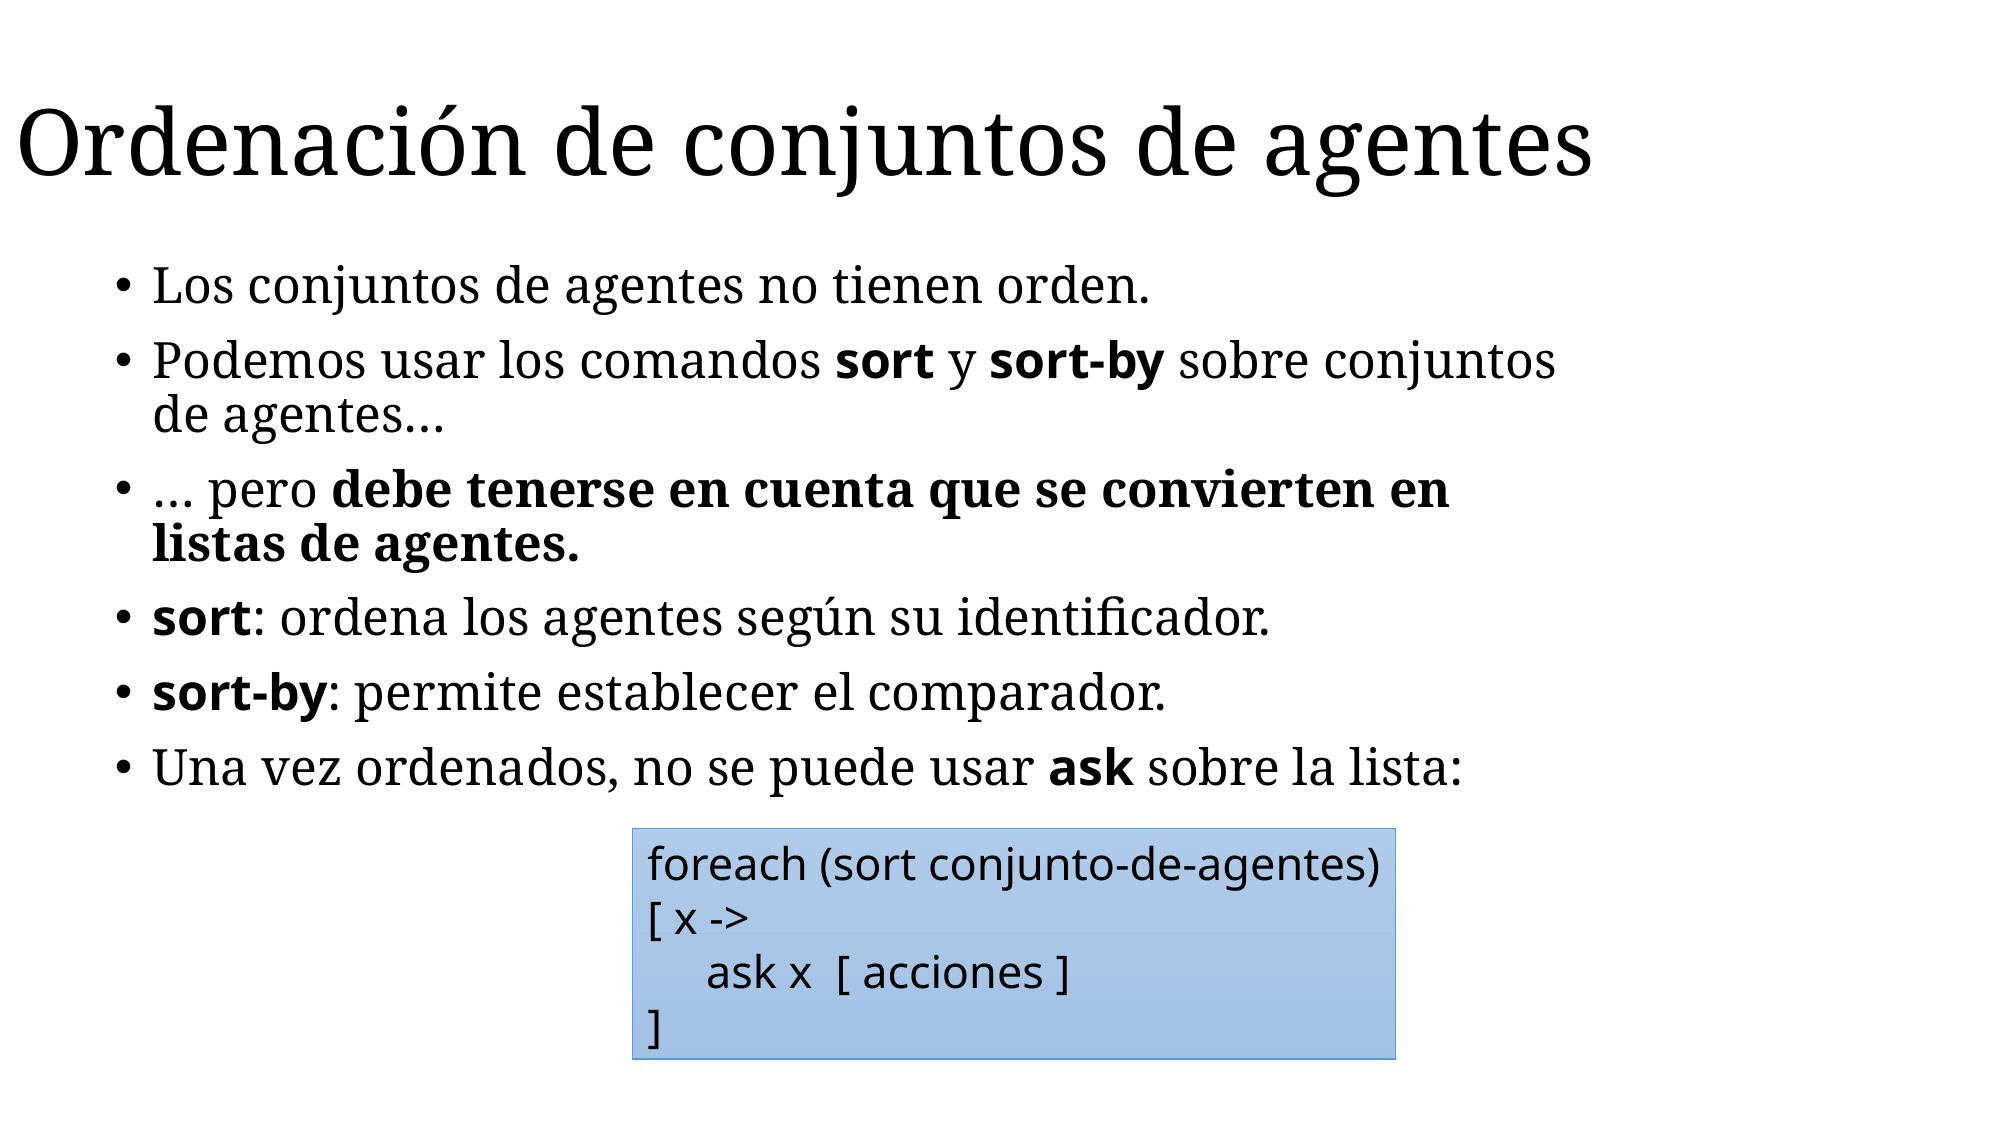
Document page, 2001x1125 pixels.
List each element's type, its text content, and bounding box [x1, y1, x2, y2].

title Ordenación de conjuntos de agentes [0, 85, 1620, 206]
list Los conjuntos de agentes no tienen orden. Podemos usar los comandos sort y sort-by sobre conjuntos de agentes… … pero debe tenerse en cuenta que se convierten en listas de agentes. sort: ordena los agentes según su identificador. sort-by: permite establecer el comparador. Una vez ordenados, no se puede usar ask sobre la lista: [99, 252, 1580, 800]
text_box foreach (sort conjunto-de-agentes) [ x -> ask x [ acciones ] ] [632, 828, 1396, 1060]
